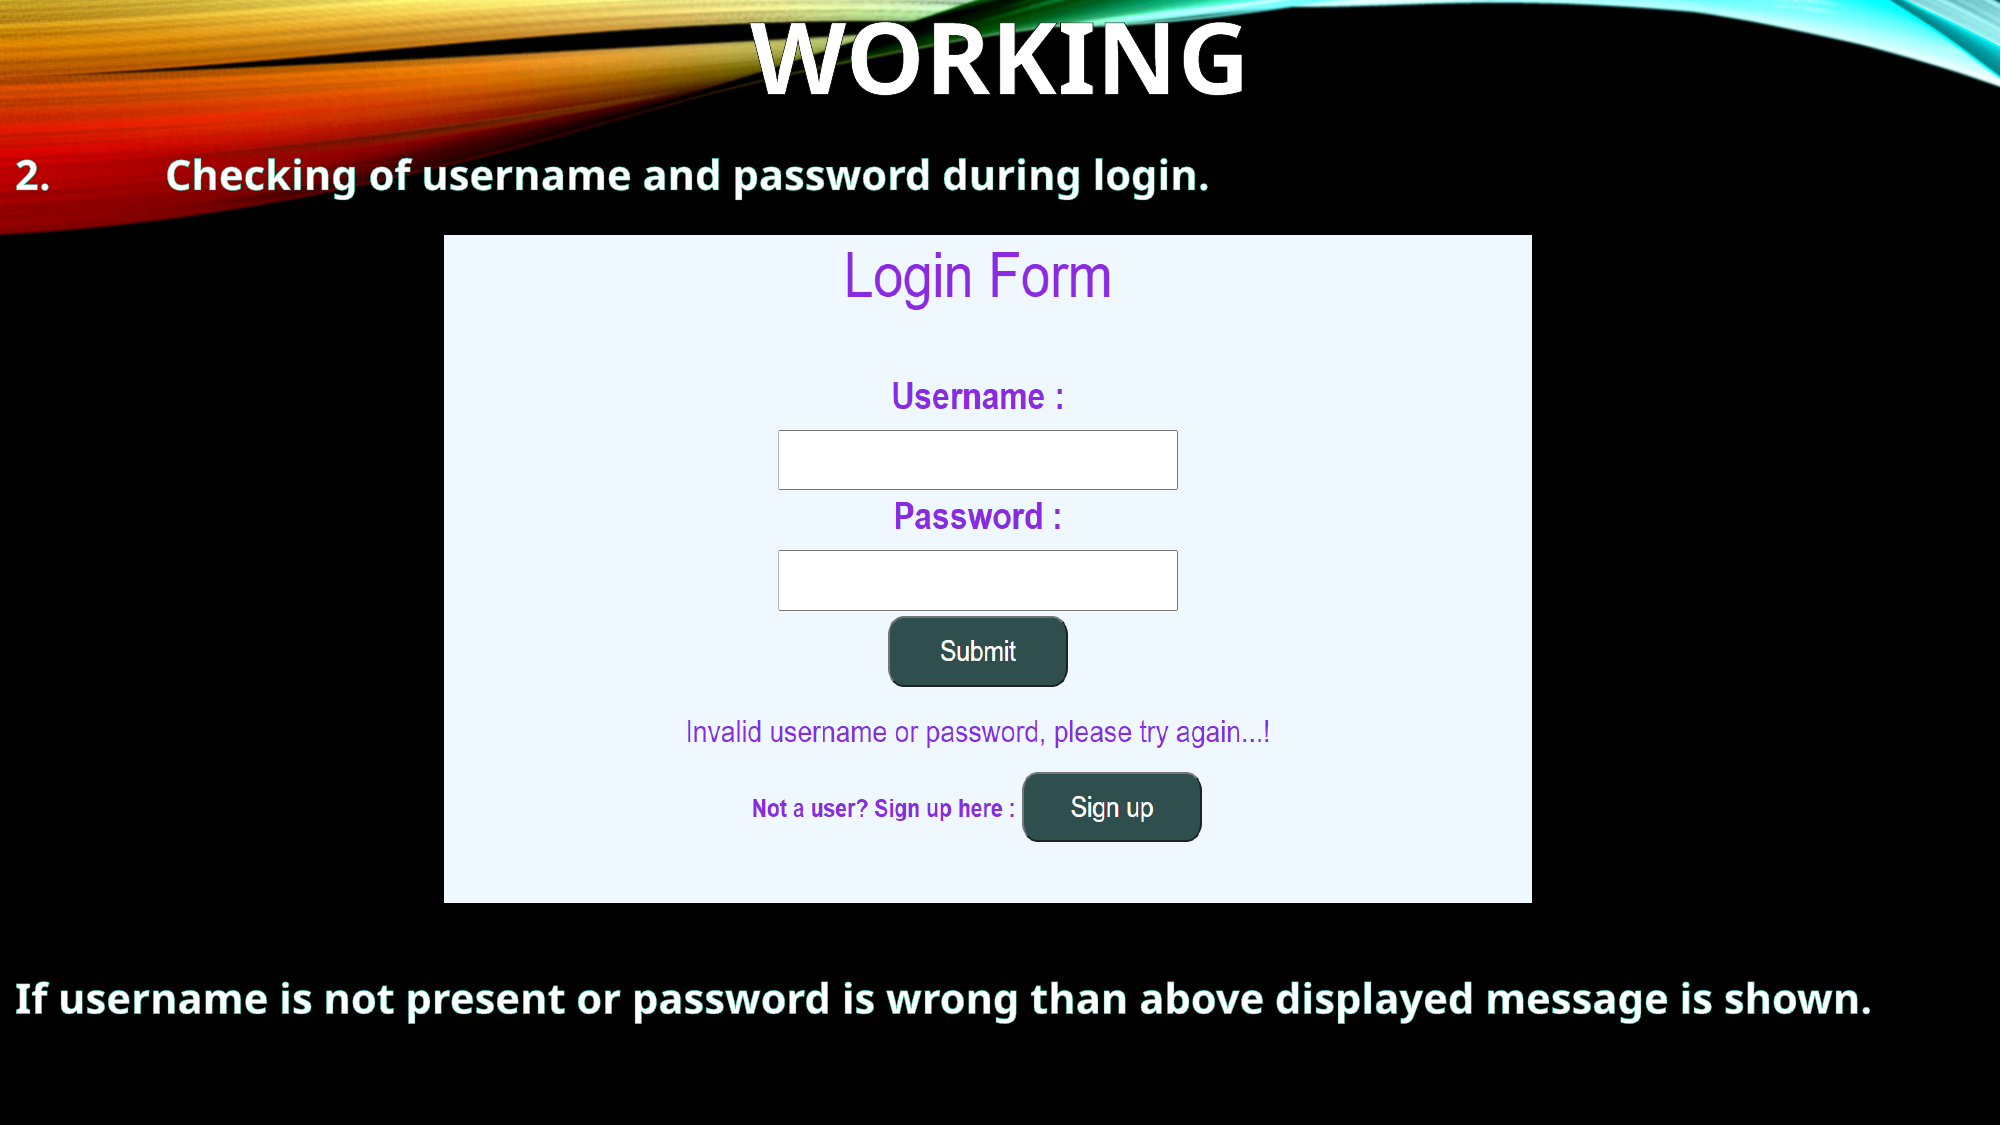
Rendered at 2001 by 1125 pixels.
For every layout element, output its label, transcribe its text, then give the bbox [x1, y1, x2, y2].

text_box 2. Checking of username and password during login. [0, 140, 2000, 206]
text_box WORKING [319, 0, 1681, 122]
text_box If username is not present or password is wrong than above displayed message is shown. [0, 964, 2000, 1030]
picture [0, 206, 2000, 904]
picture [0, 0, 2000, 140]
